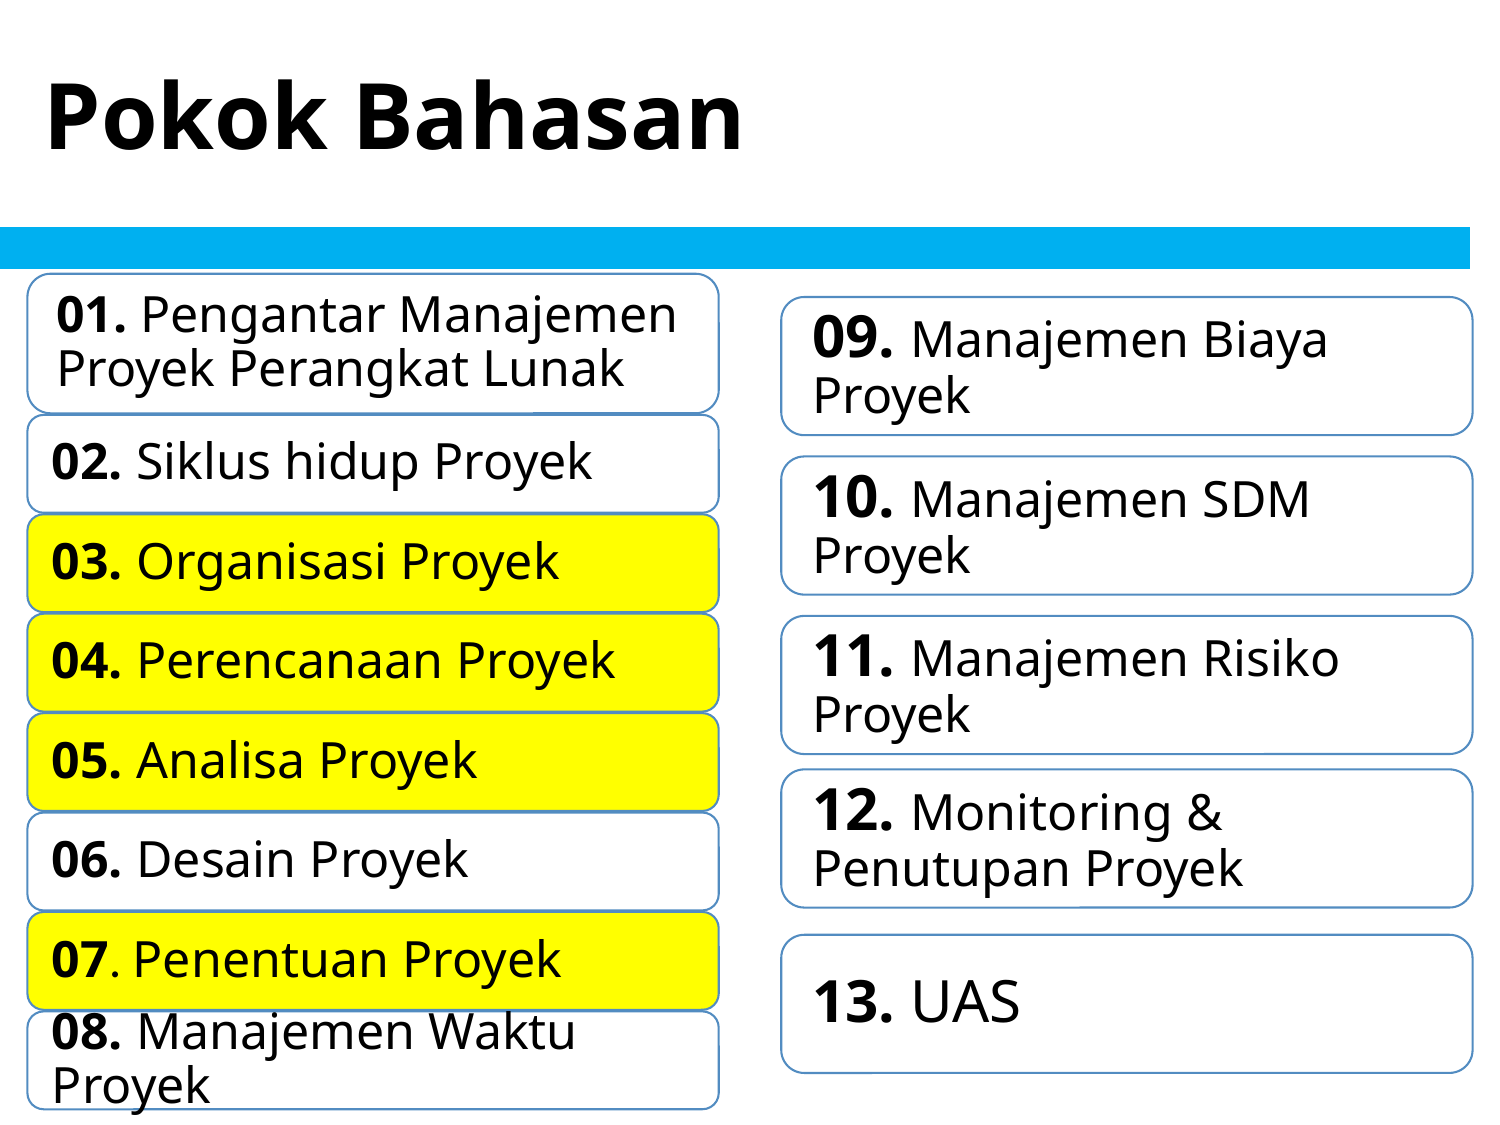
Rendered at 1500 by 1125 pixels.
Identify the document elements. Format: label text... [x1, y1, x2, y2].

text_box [27, 273, 719, 1110]
title Pokok Bahasan [28, 19, 1469, 222]
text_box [781, 288, 1473, 1081]
